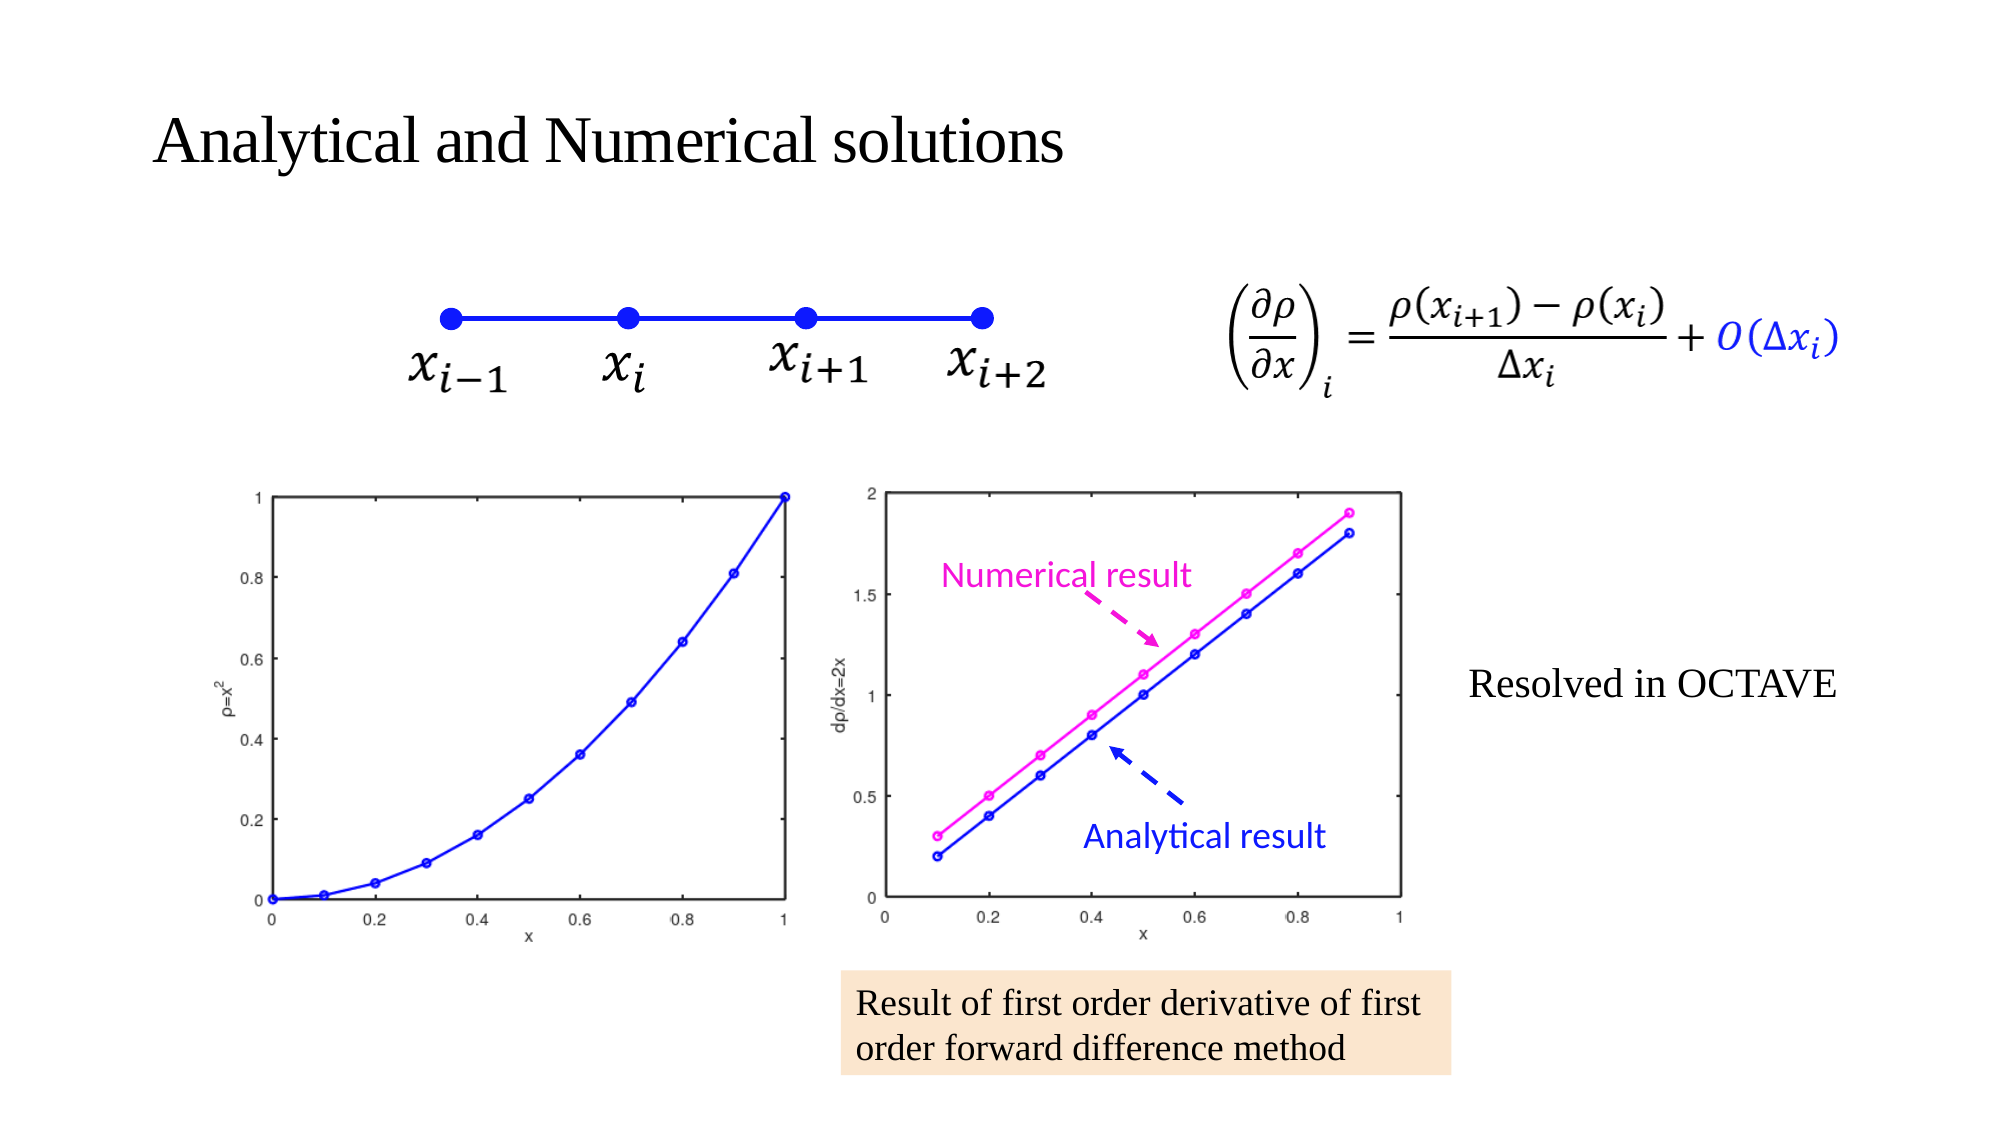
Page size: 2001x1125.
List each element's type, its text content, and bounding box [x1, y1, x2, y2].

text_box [1085, 591, 1160, 648]
text_box Resolved in OCTAVE [1453, 648, 1854, 714]
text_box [390, 307, 1067, 395]
text_box Result of first order derivative of first order forward difference method [840, 970, 1452, 1076]
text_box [1108, 745, 1183, 805]
picture [813, 470, 1425, 950]
picture [199, 478, 803, 950]
text_box Analytical and Numerical solutions [137, 59, 1863, 184]
text_box [1203, 271, 1863, 407]
